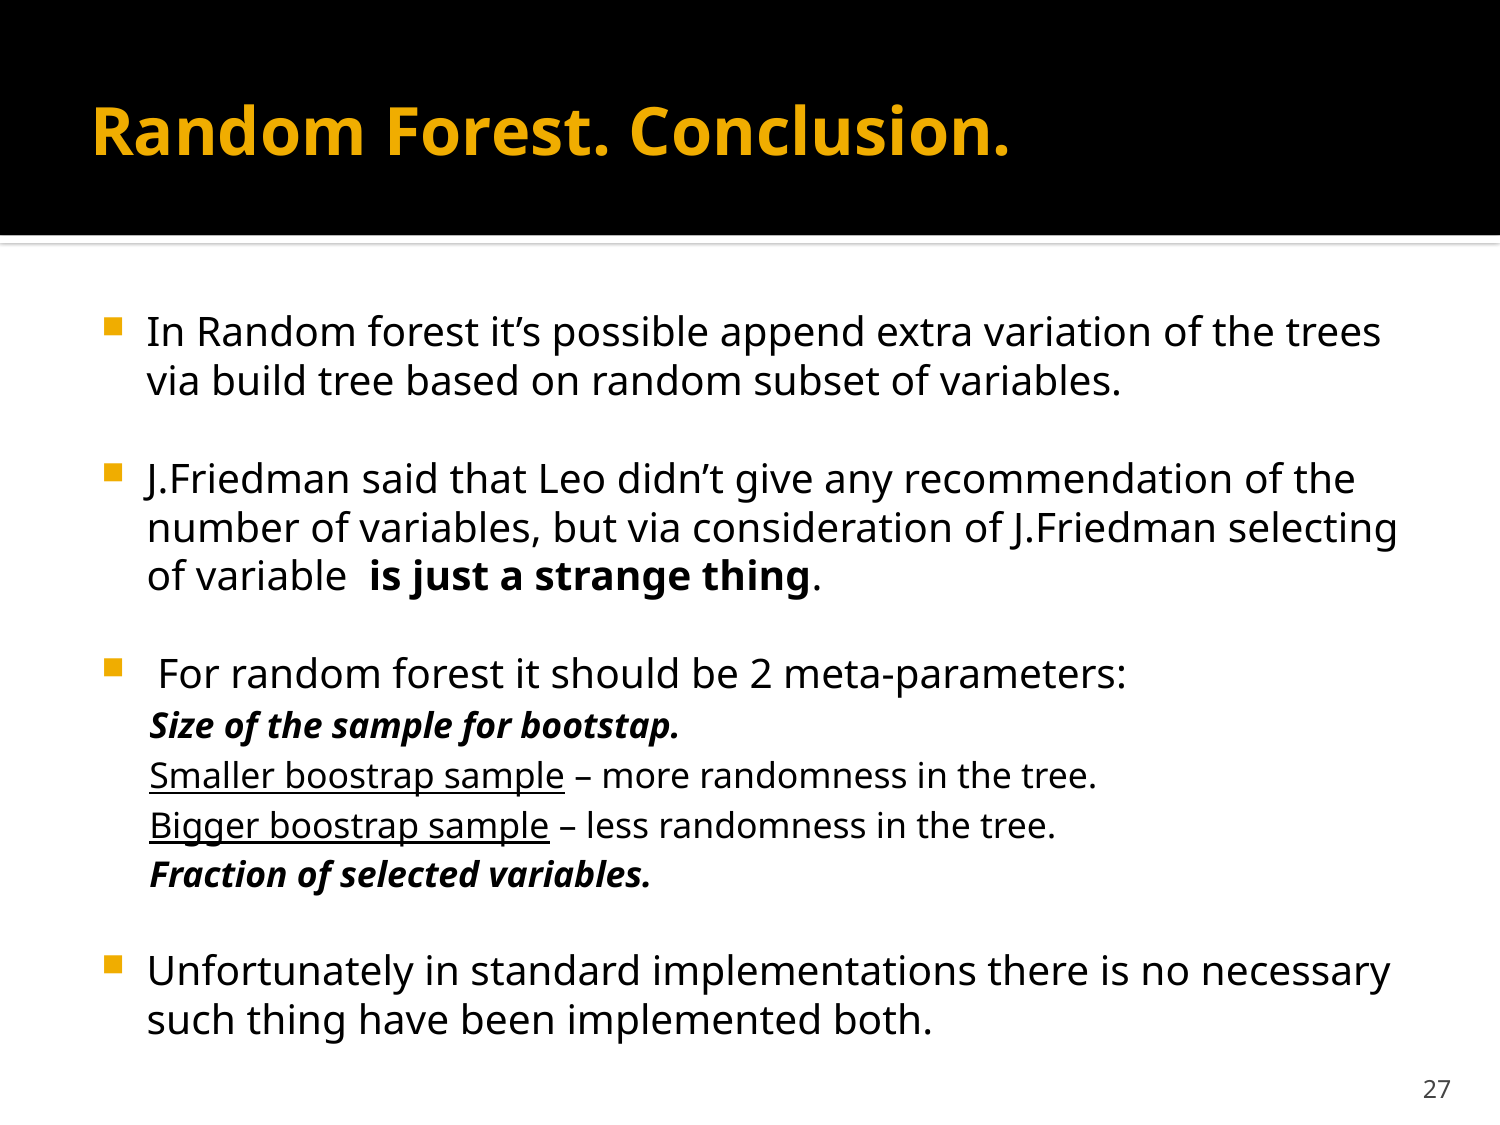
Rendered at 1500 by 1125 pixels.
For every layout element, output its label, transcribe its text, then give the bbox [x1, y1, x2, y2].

list In Random forest it’s possible append extra variation of the trees via build tree based on random subset of variables. J.Friedman said that Leo didn’t give any recommendation of the number of variables, but via consideration of J.Friedman selecting of variable is just a strange thing. For random forest it should be 2 meta-parameters: Size of the sample for bootstap. Smaller boostrap sample – more randomness in the tree. Bigger boostrap sample – less randomness in the tree. Fraction of selected variables. Unfortunately in standard implementations there is no necessary such thing have been implemented both. [75, 291, 1425, 1050]
slide_number 27 [1345, 1062, 1467, 1108]
title Random Forest. Conclusion. [75, 25, 1425, 231]
